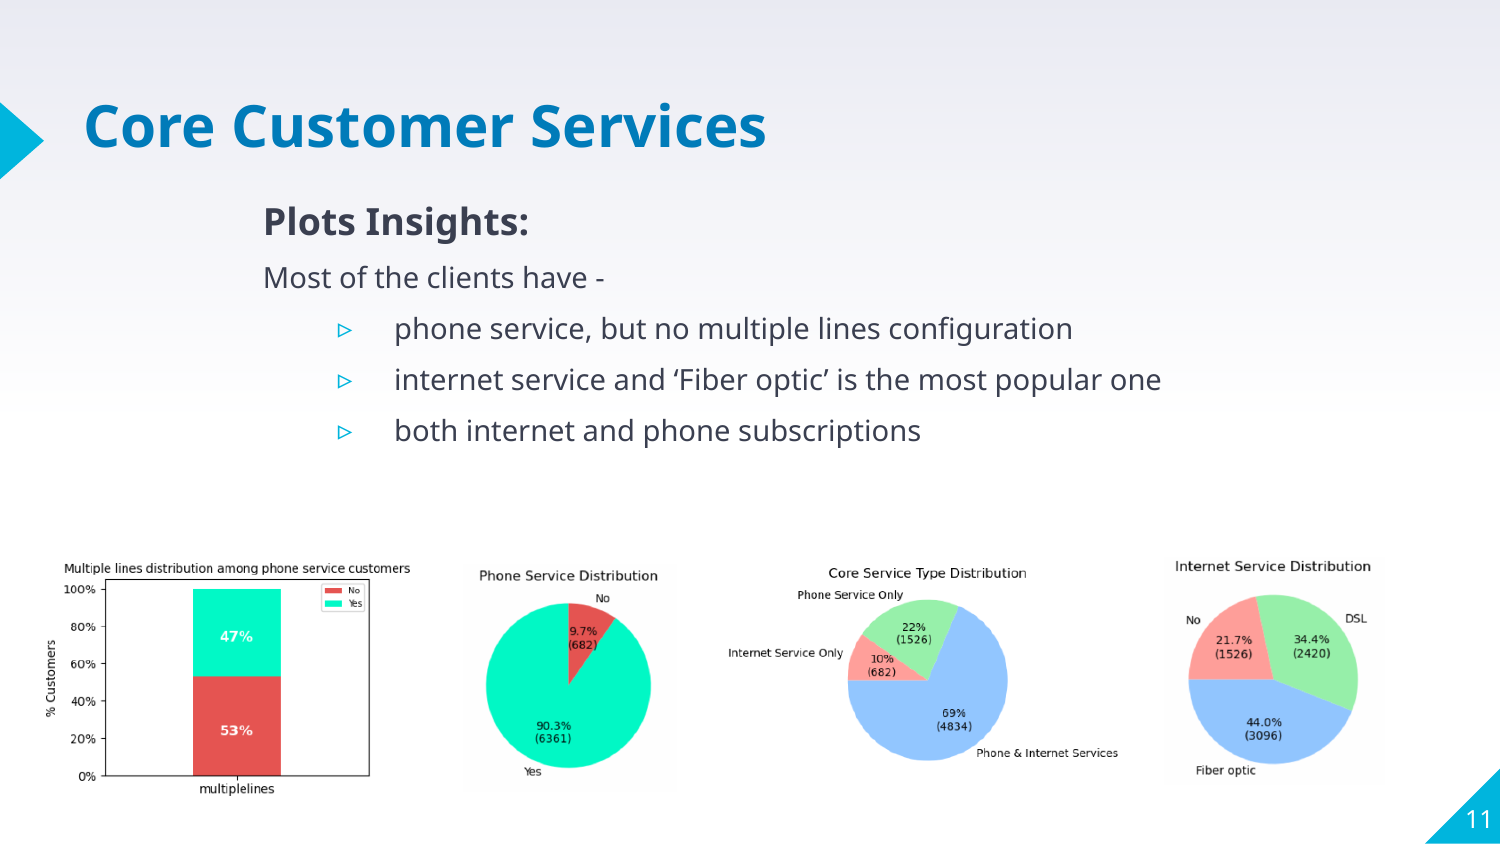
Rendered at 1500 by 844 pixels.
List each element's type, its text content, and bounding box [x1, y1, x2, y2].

list Plots Insights: Most of the clients have - phone service, but no multiple lines configuration internet service and ‘Fiber optic’ is the most popular one both internet and phone subscriptions [244, 193, 1256, 474]
picture [1164, 557, 1385, 786]
picture [41, 557, 414, 800]
title Core Customer Services [83, 102, 1109, 176]
picture [462, 564, 677, 793]
picture [725, 564, 1122, 768]
slide_number 11 [1418, 760, 1494, 838]
